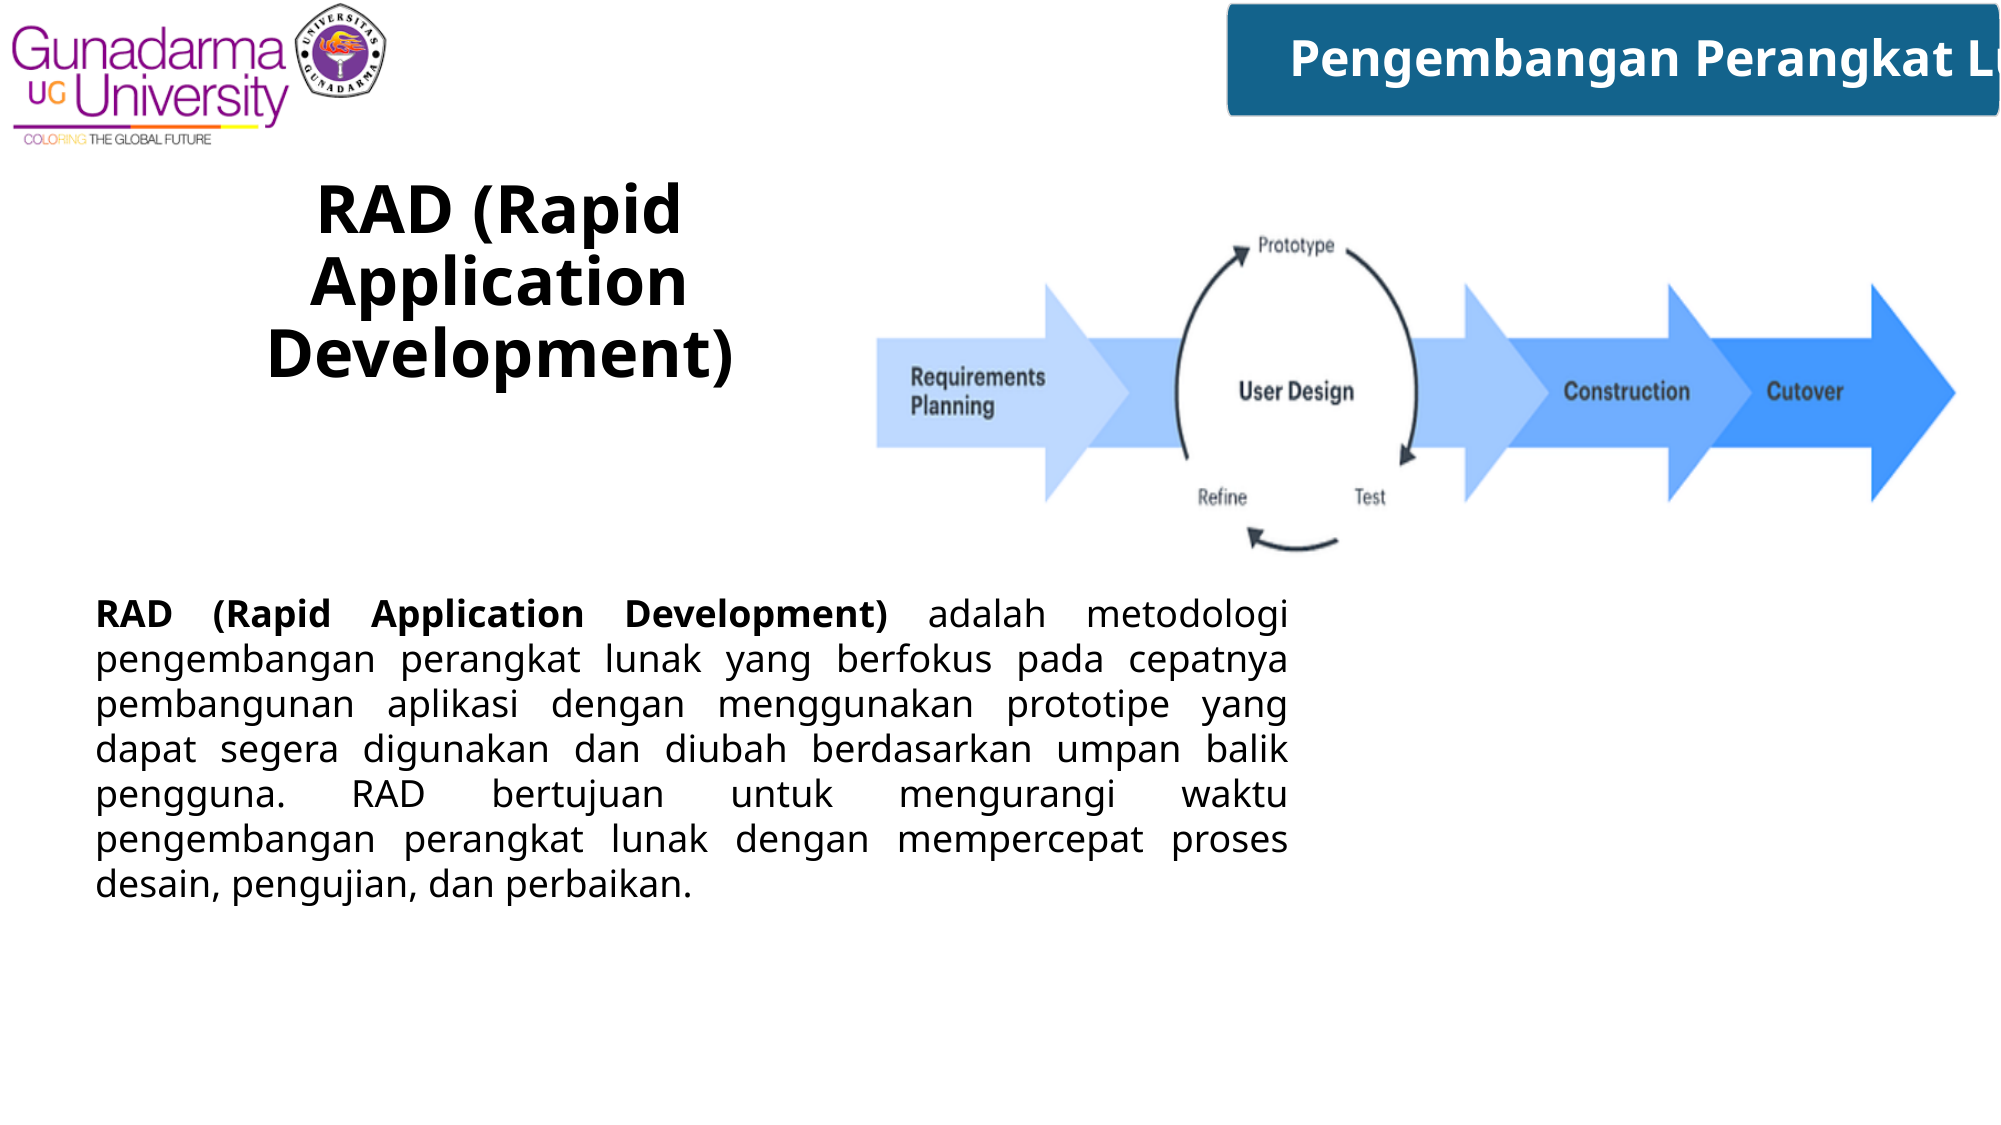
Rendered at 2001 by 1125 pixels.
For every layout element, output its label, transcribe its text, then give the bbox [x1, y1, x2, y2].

picture [851, 229, 1963, 563]
text_box RAD (Rapid Application Development) adalah metodologi pengembangan perangkat lunak yang berfokus pada cepatnya pembangunan aplikasi dengan menggunakan prototipe yang dapat segera digunakan dan diubah berdasarkan umpan balik pengguna. RAD bertujuan untuk mengurangi waktu pengembangan perangkat lunak dengan mempercepat proses desain, pengujian, dan perbaikan. [80, 582, 1305, 913]
title RAD (Rapid Application Development) [142, 157, 858, 400]
picture [7, 0, 393, 160]
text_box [1226, 3, 2000, 117]
